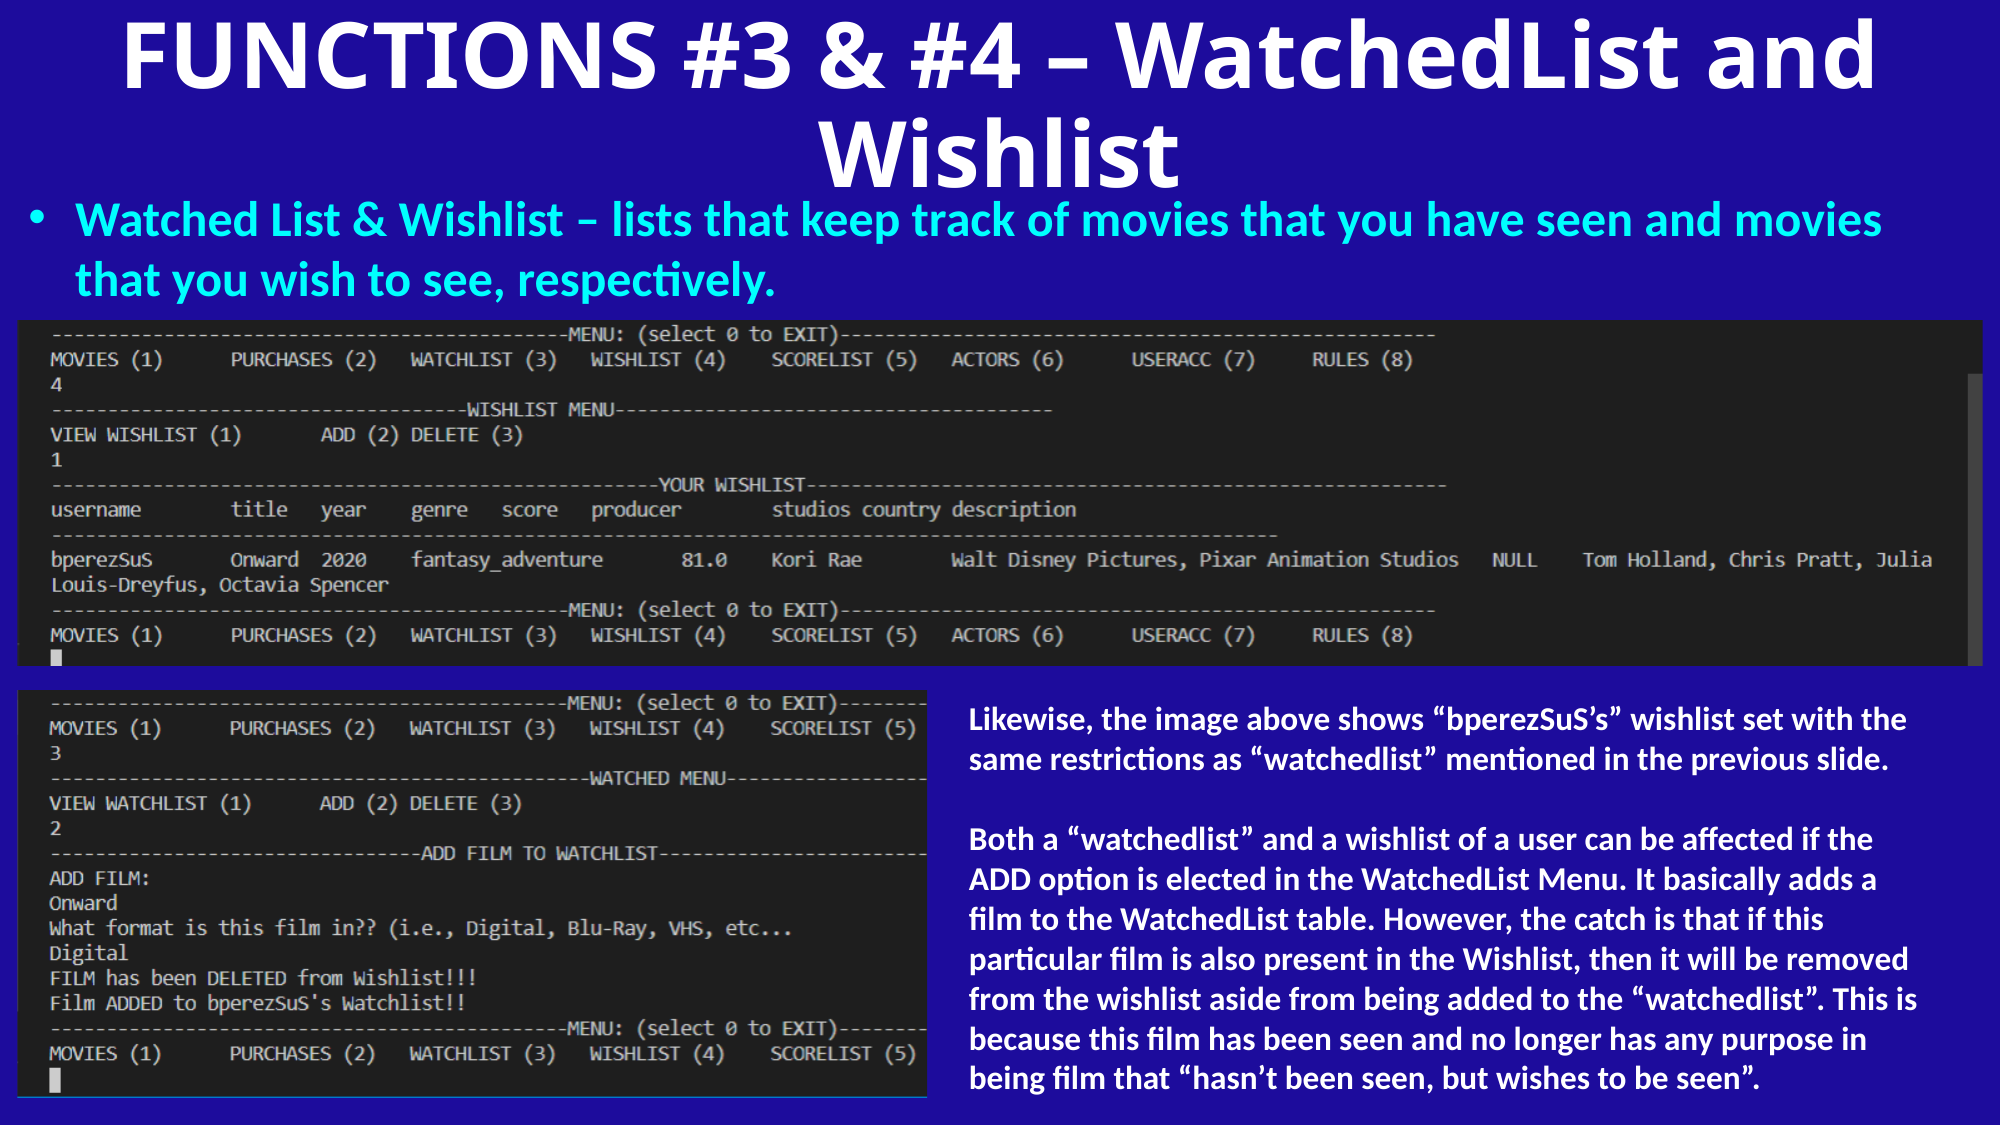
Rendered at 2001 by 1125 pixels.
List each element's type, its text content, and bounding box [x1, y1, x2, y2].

picture [17, 690, 928, 1098]
picture [17, 320, 1983, 666]
title FUNCTIONS #3 & #4 – WatchedList and Wishlist [17, 0, 1983, 108]
text_box Likewise, the image above shows “bperezSuS’s” wishlist set with the same restrictions as “watchedlist” mentioned in the previous slide. Both a “watchedlist” and a wishlist of a user can be affected if the ADD option is elected in the WatchedList Menu. It basically adds a film to the WatchedList table. However, the catch is that if this particular film is also present in the Wishlist, then it will be removed from the wishlist aside from being added to the “watchedlist”. This is because this film has been seen and no longer has any purpose in being film that “hasn’t been seen, but wishes to be seen”. [954, 690, 1939, 1104]
text_box Watched List & Wishlist – lists that keep track of movies that you have seen and movies that you wish to see, respectively. [13, 108, 1987, 314]
